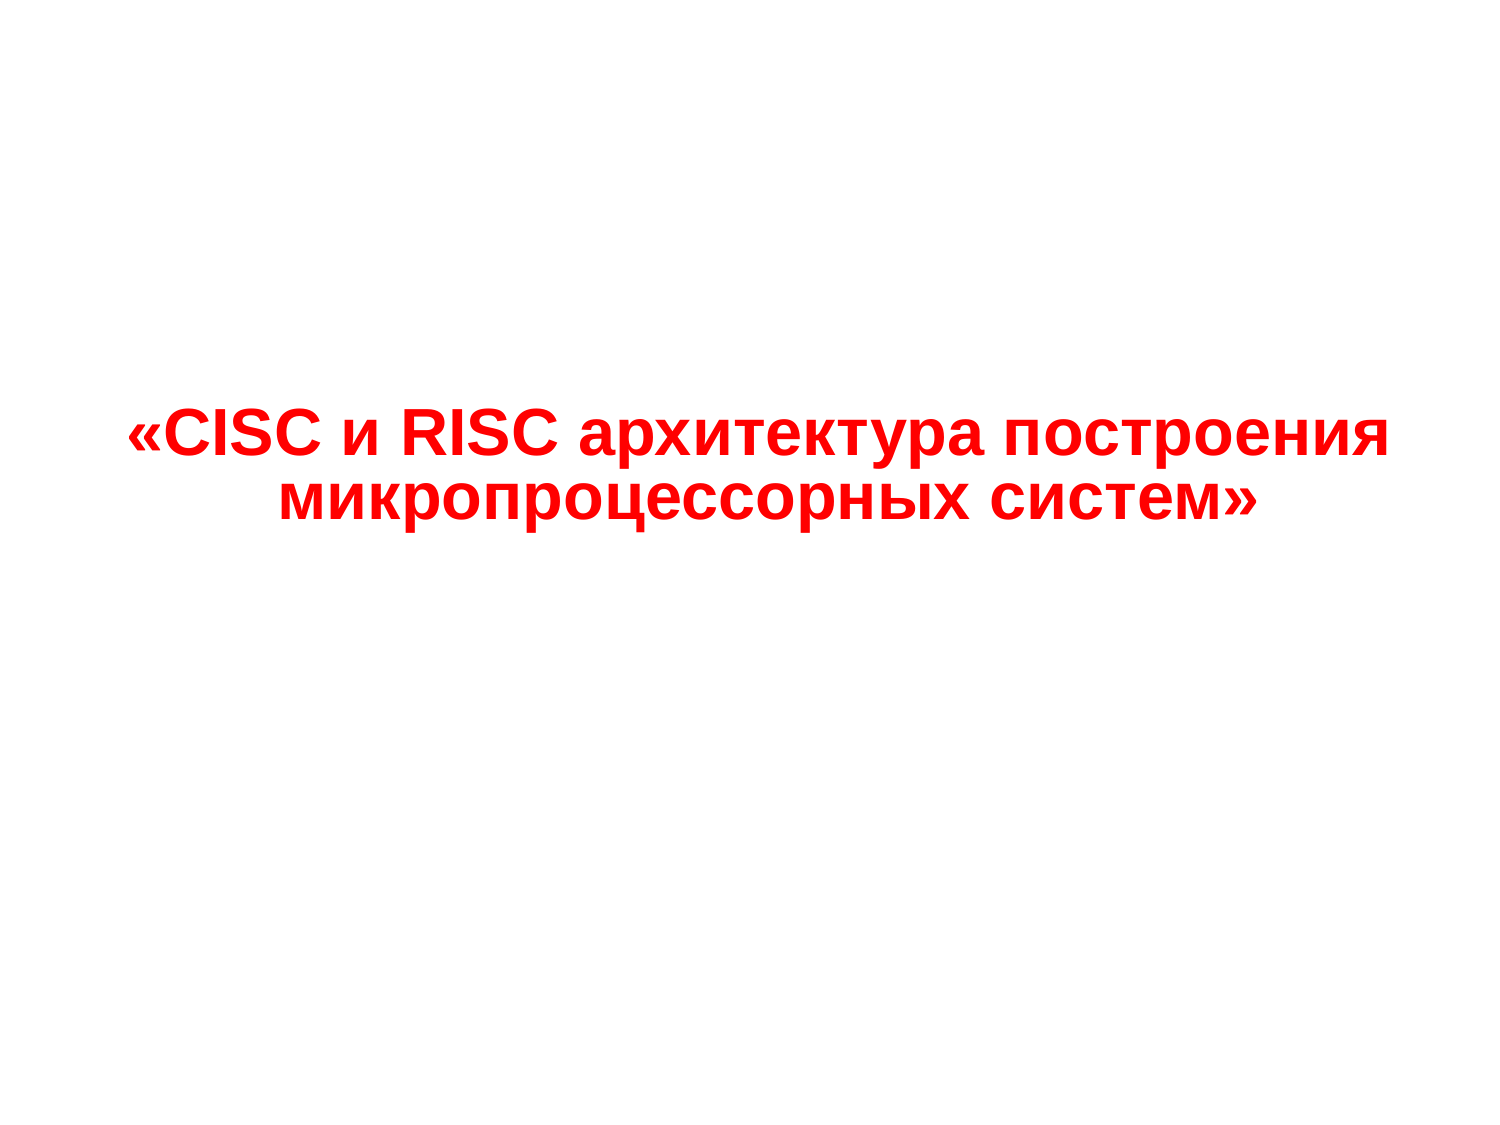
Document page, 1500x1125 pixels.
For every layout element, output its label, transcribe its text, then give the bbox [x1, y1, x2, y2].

list «CISC и RISC архитектура построения микропроцессорных систем» [0, 397, 1500, 693]
